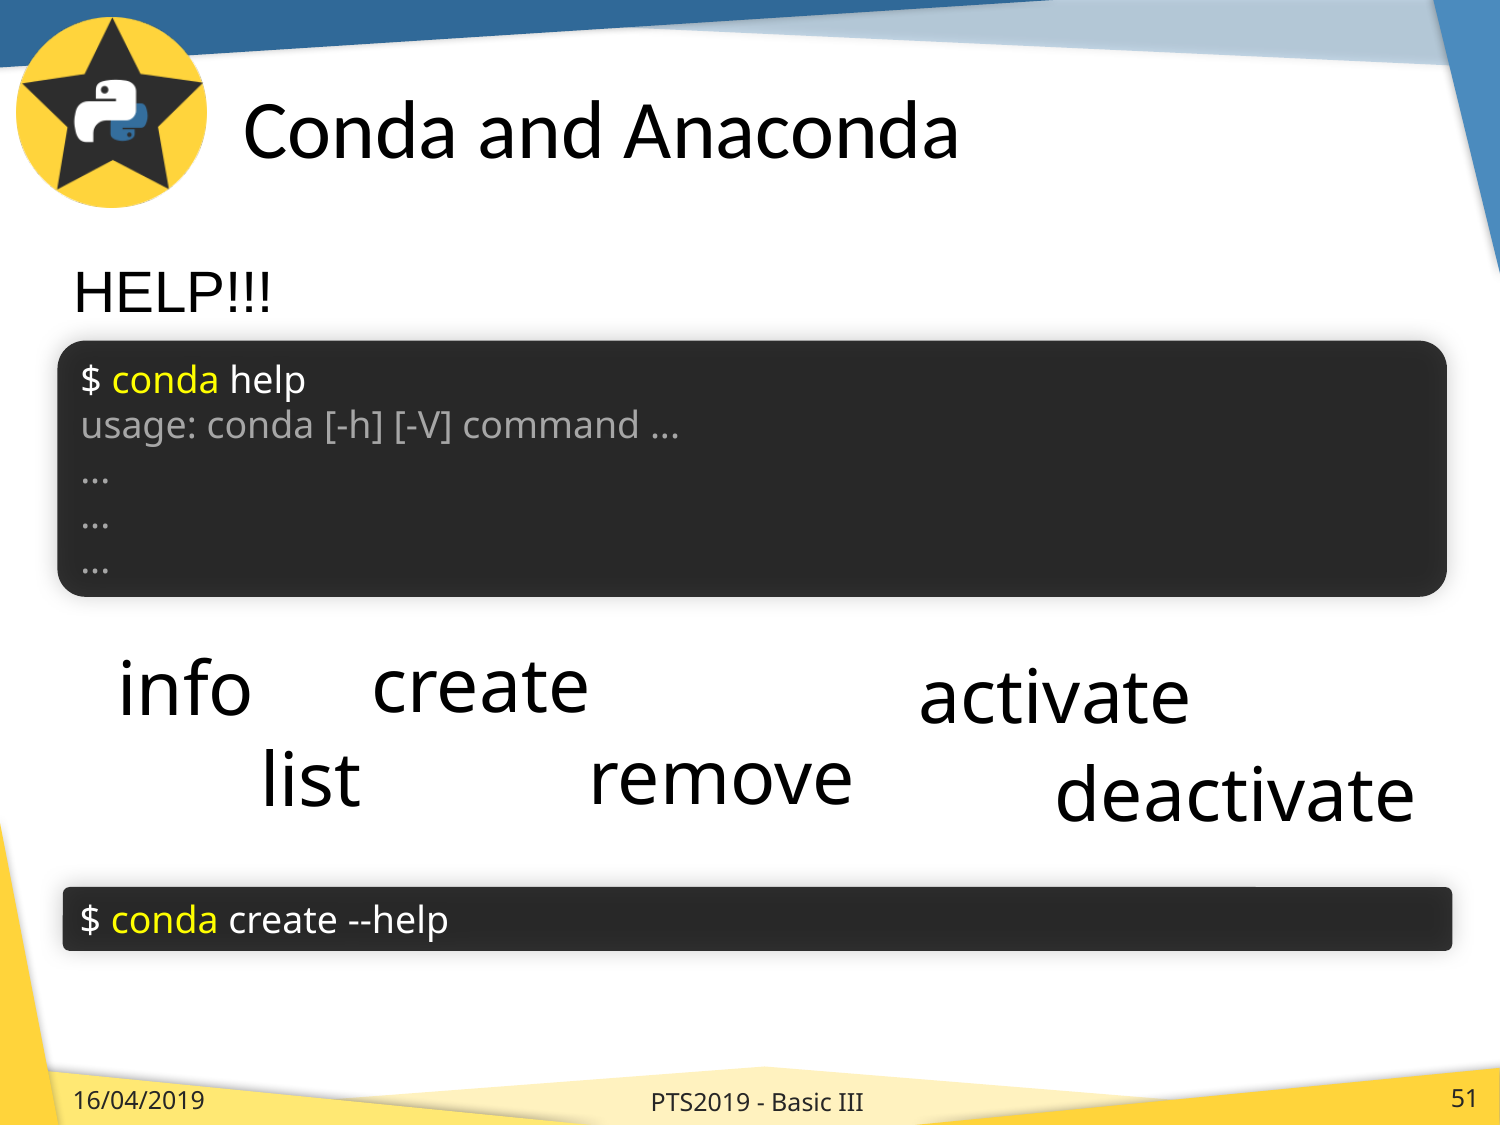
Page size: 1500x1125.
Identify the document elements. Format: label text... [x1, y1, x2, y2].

text_box $ conda help usage: conda [-h] [-V] command ... ... ... ... [55, 338, 1450, 599]
text_box activate [904, 641, 1208, 746]
title Conda and Anaconda [228, 66, 1447, 185]
text_box HELP!!! [58, 246, 306, 332]
slide_number 51 [1144, 1082, 1495, 1118]
text_box info [102, 633, 270, 739]
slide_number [57, 1082, 408, 1118]
text_box deactivate [1039, 739, 1432, 845]
text_box remove [573, 722, 870, 827]
text_box $ conda create --help [60, 884, 1455, 954]
text_box list [245, 724, 377, 830]
text_box create [356, 630, 606, 736]
footer PTS2019 - Basic III [520, 1071, 995, 1125]
picture [16, 17, 207, 208]
